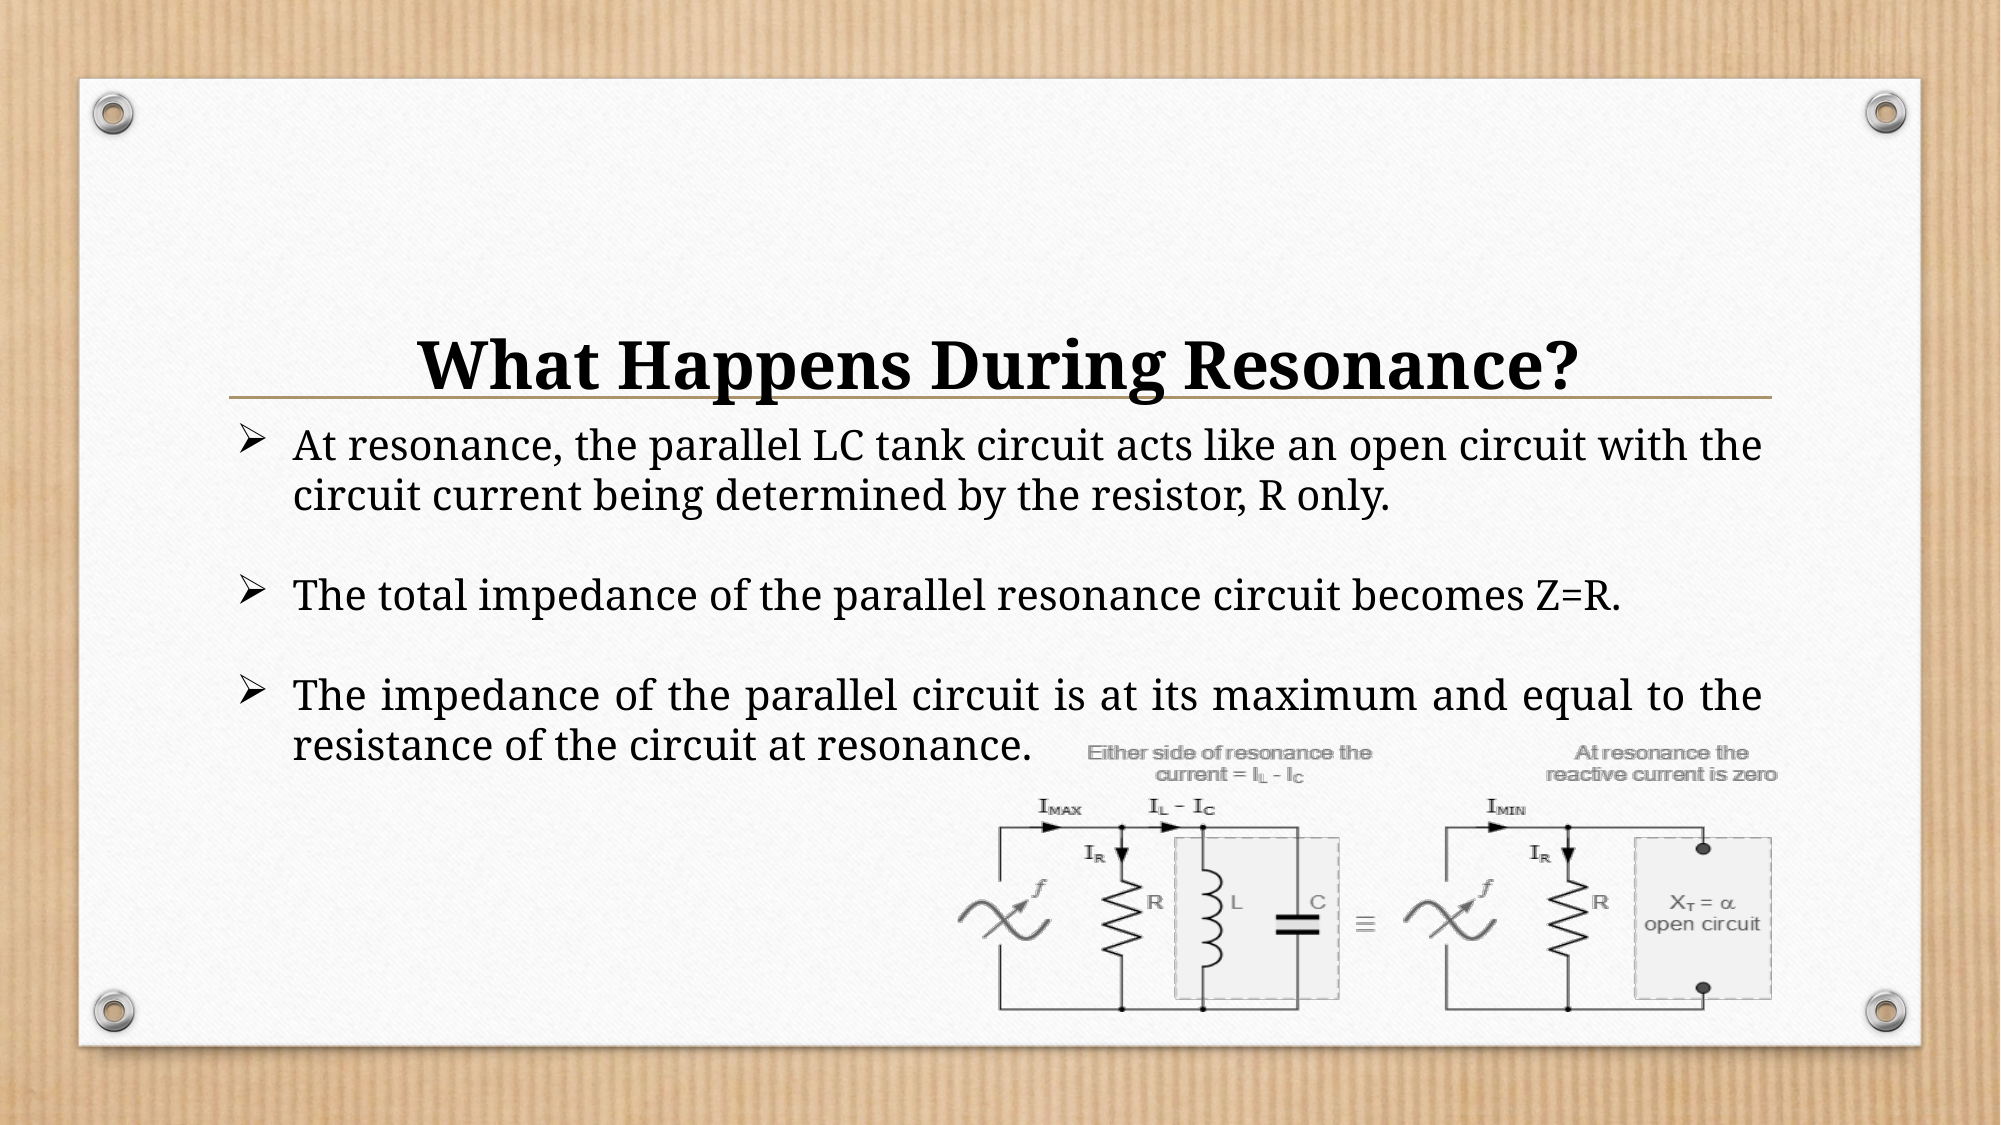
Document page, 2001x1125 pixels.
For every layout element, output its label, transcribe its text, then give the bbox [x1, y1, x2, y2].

picture [0, 0, 2001, 1125]
text_box At resonance, the parallel LC tank circuit acts like an open circuit with the circuit current being determined by the resistor, R only. The total impedance of the parallel resonance circuit becomes Z=R. The impedance of the parallel circuit is at its maximum and equal to the resistance of the circuit at resonance. [221, 411, 1779, 777]
text_box What Happens During Resonance? [221, 315, 1779, 411]
